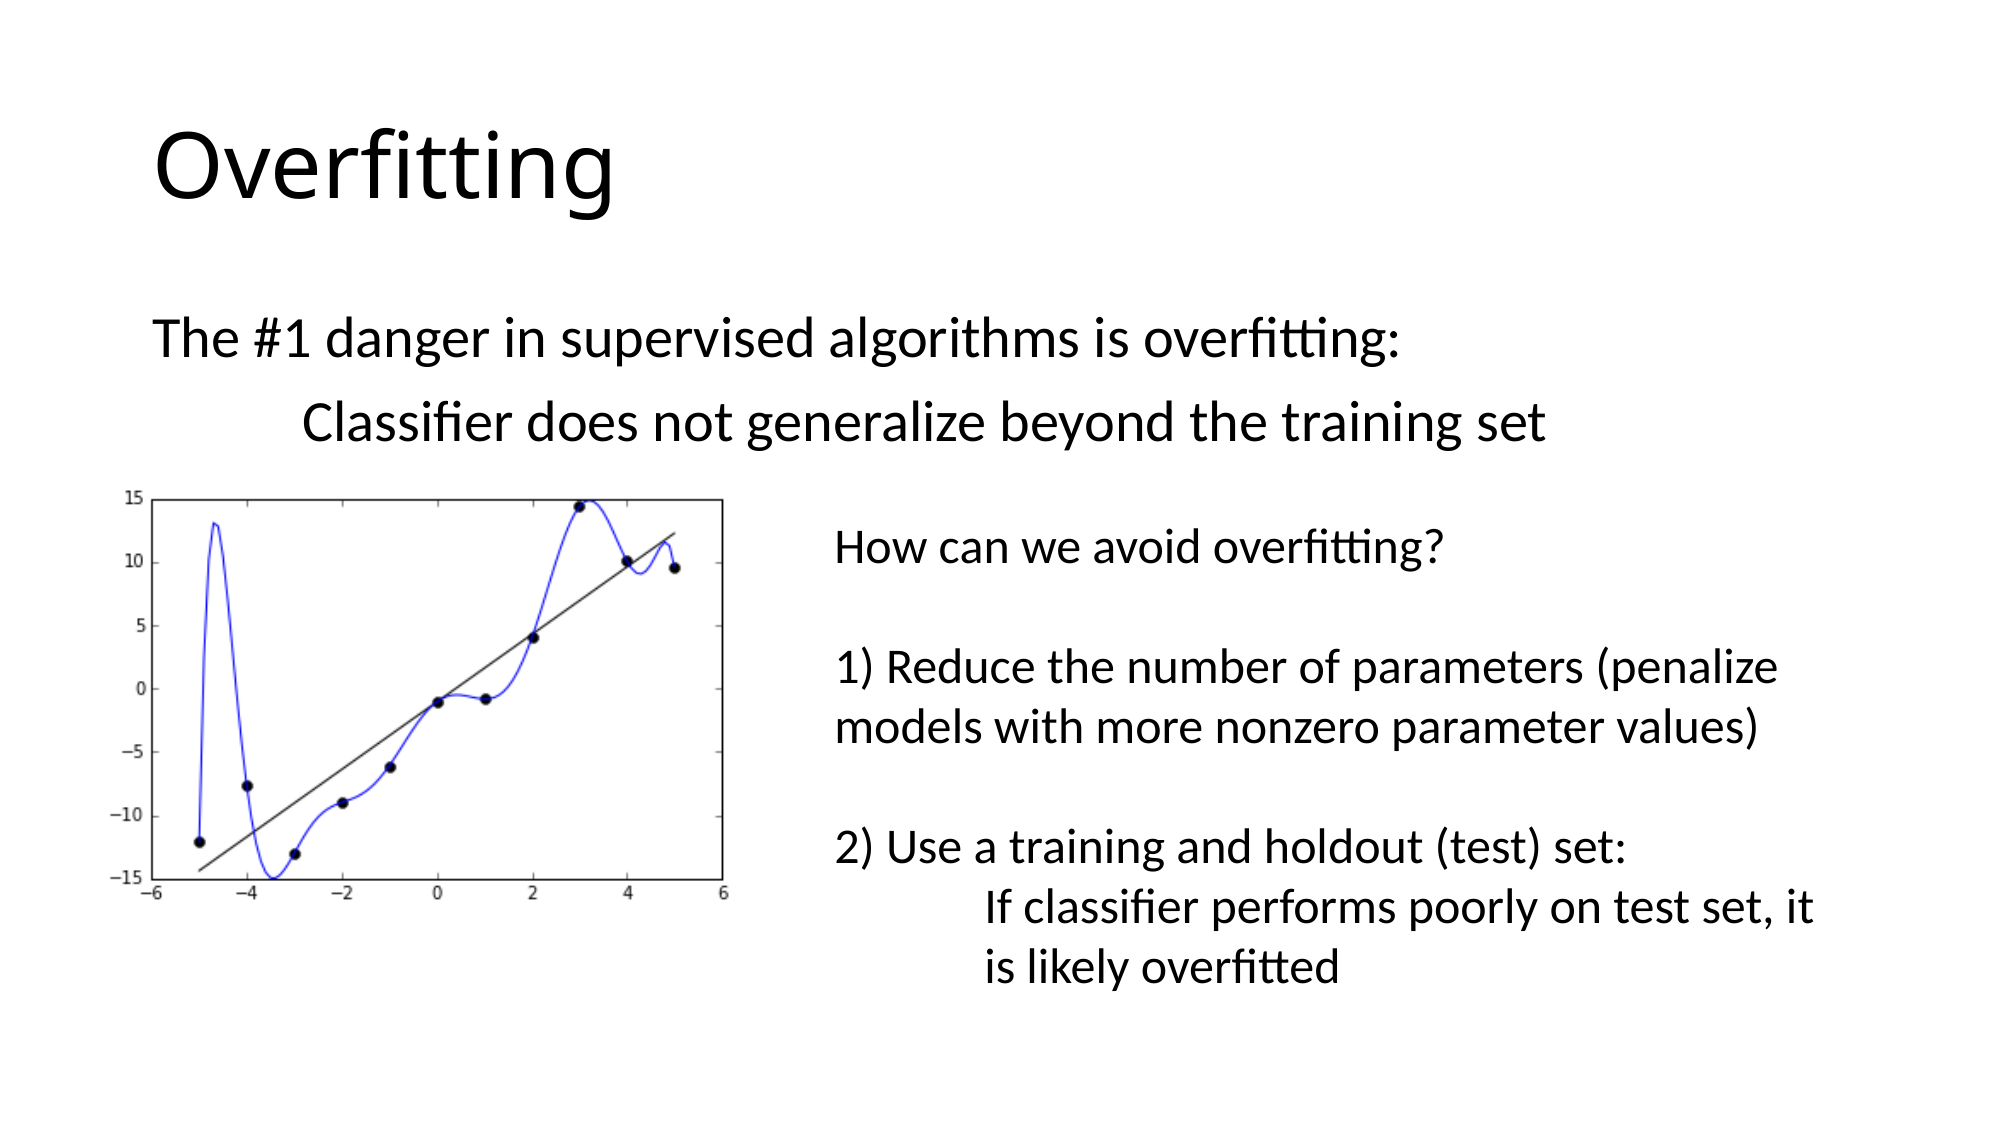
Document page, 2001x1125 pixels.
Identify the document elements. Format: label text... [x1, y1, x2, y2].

picture [97, 479, 739, 915]
list The #1 danger in supervised algorithms is overfitting: Classifier does not generalize beyond the training set [137, 299, 1863, 1014]
title Overfitting [137, 59, 1863, 278]
text_box How can we avoid overfitting? 1) Reduce the number of parameters (penalize models with more nonzero parameter values) 2) Use a training and holdout (test) set: If classifier performs poorly on test set, it is likely overfitted [819, 505, 1863, 1001]
